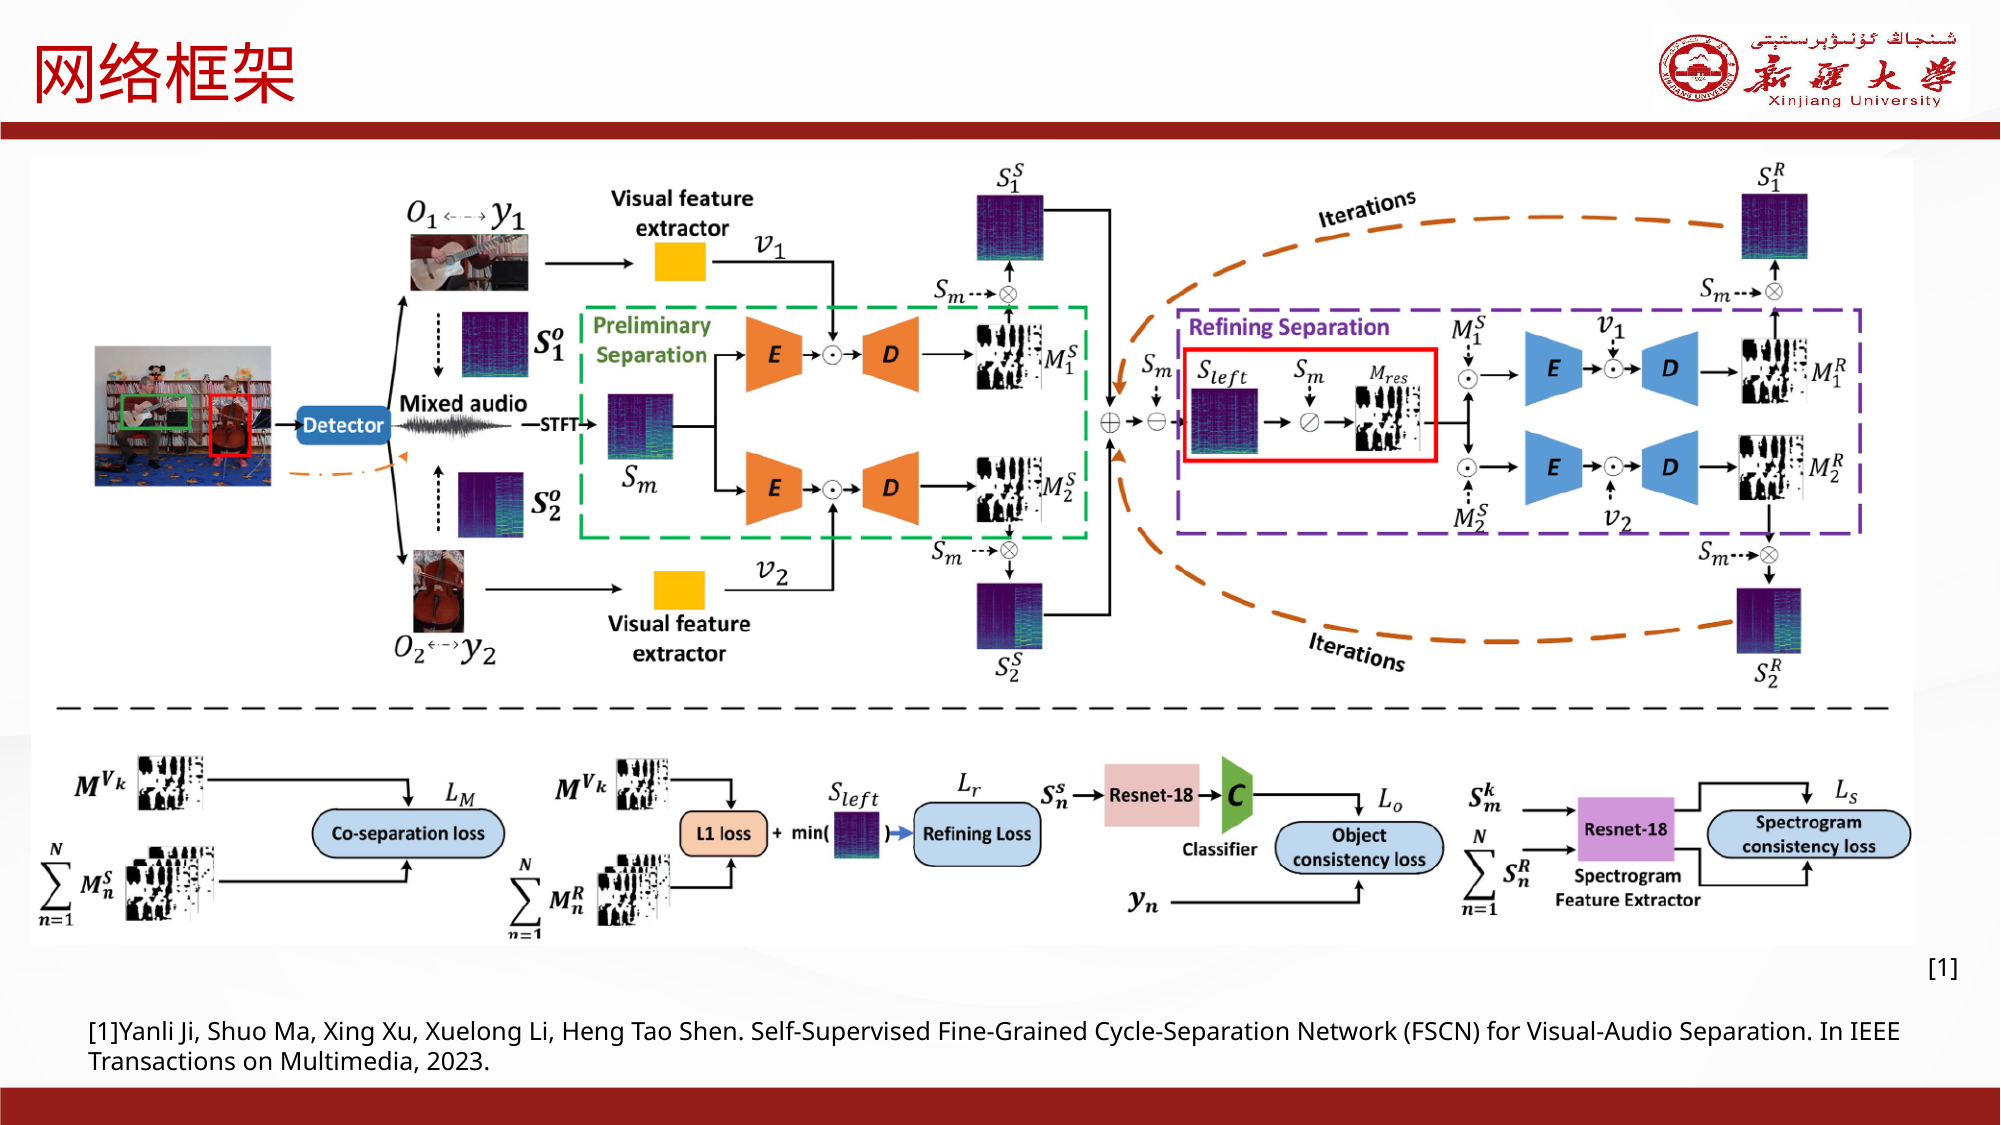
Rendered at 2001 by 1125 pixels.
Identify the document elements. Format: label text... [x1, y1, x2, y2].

picture [0, 0, 2000, 121]
text_box [1] [1913, 944, 1984, 990]
text_box [1]Yanli Ji, Shuo Ma, Xing Xu, Xuelong Li, Heng Tao Shen. Self-Supervised Fine-Grained Cycle-Separation Network (FSCN) for Visual-Audio Separation. In IEEE Transactions on Multimedia, 2023. [73, 1008, 1941, 1088]
text_box [0, 121, 2000, 140]
text_box [0, 1086, 2000, 1125]
text_box 网络框架 [31, 24, 1663, 113]
picture [0, 140, 2000, 1086]
